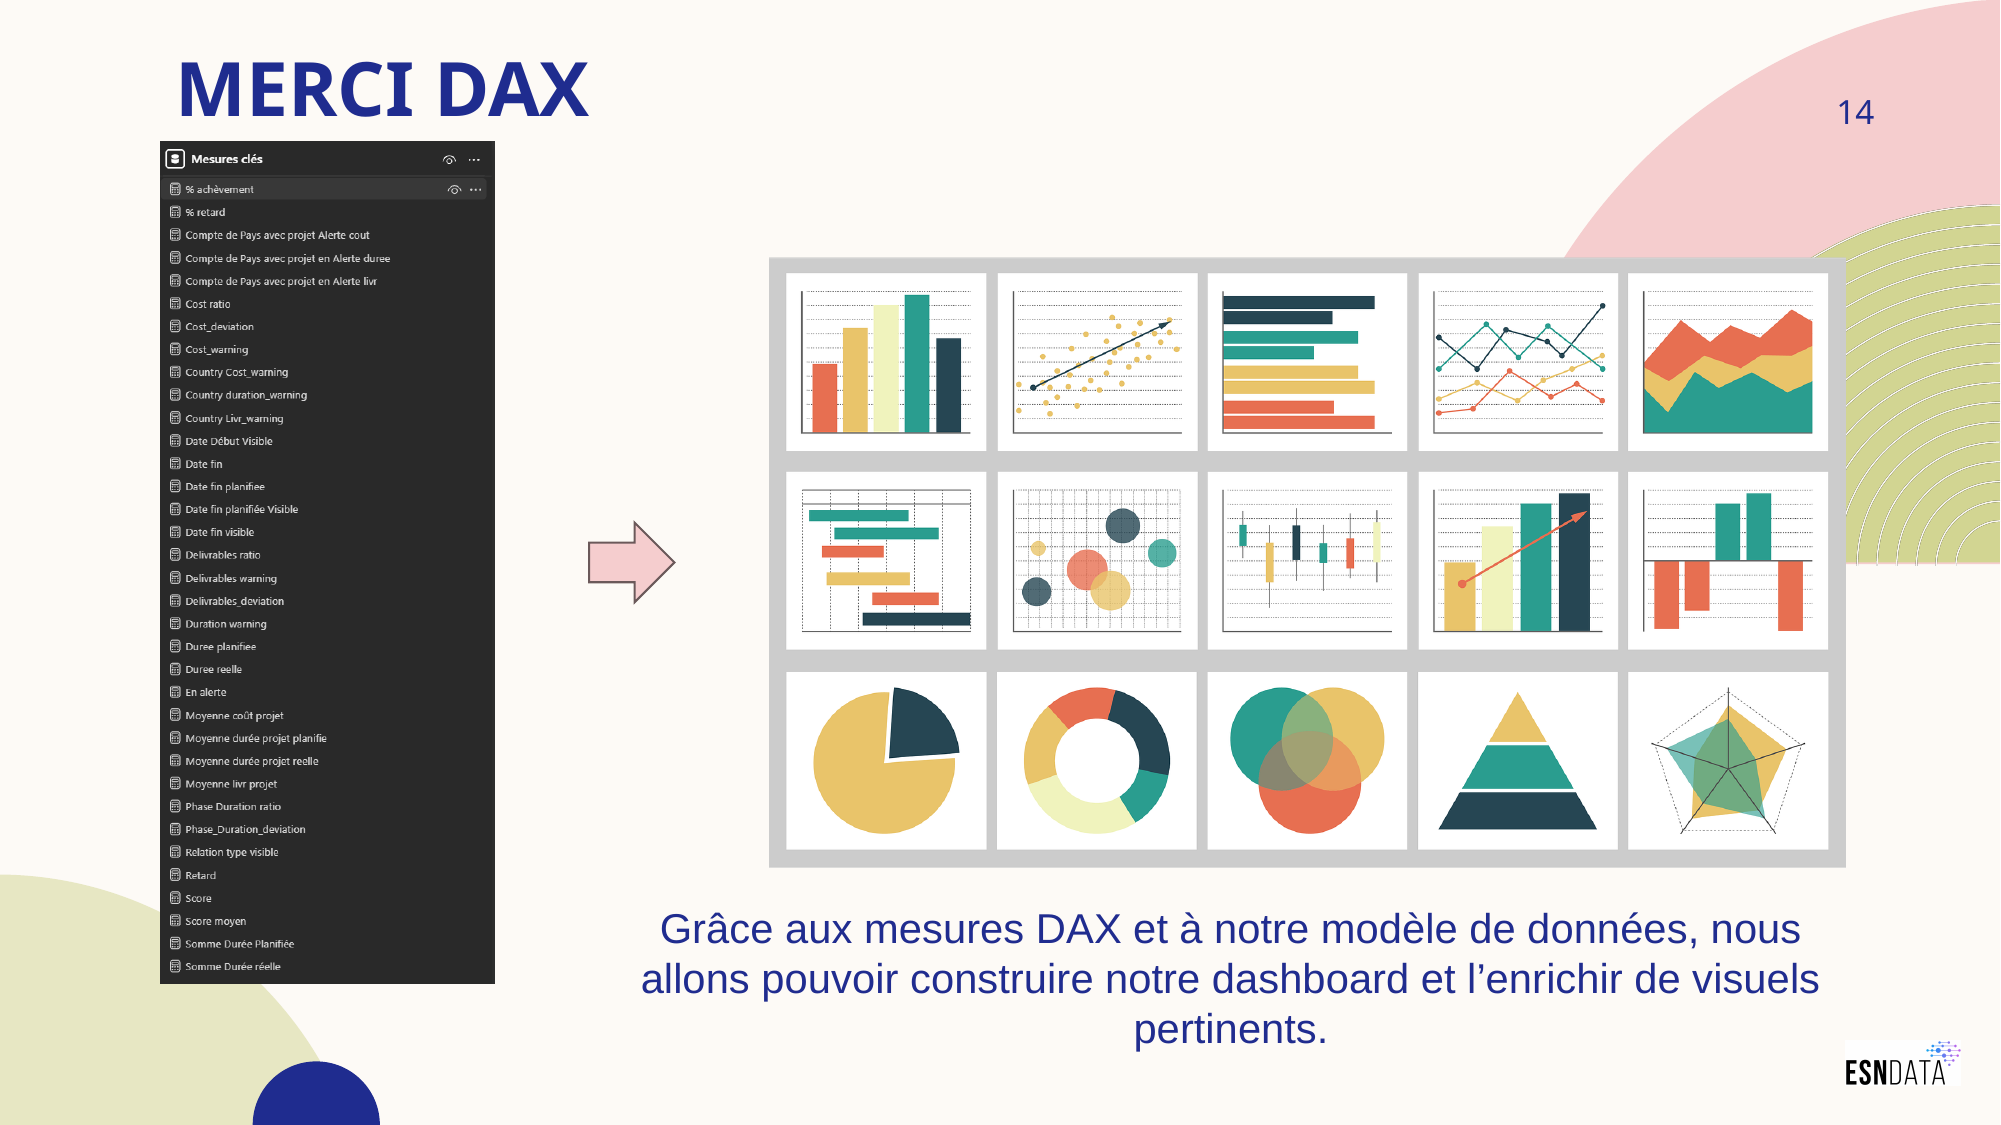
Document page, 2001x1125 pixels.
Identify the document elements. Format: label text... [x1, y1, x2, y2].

title Merci dax [160, 39, 1448, 132]
text_box [588, 520, 676, 605]
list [769, 257, 1846, 868]
text_box Grâce aux mesures DAX et à notre modèle de données, nous allons pouvoir construire notre dashboard et l’enrichir de visuels pertinents. [587, 894, 1875, 1060]
picture [1639, 204, 2001, 566]
picture [1845, 1040, 1961, 1086]
slide_number 14 [1712, 75, 1875, 153]
picture [160, 141, 495, 984]
